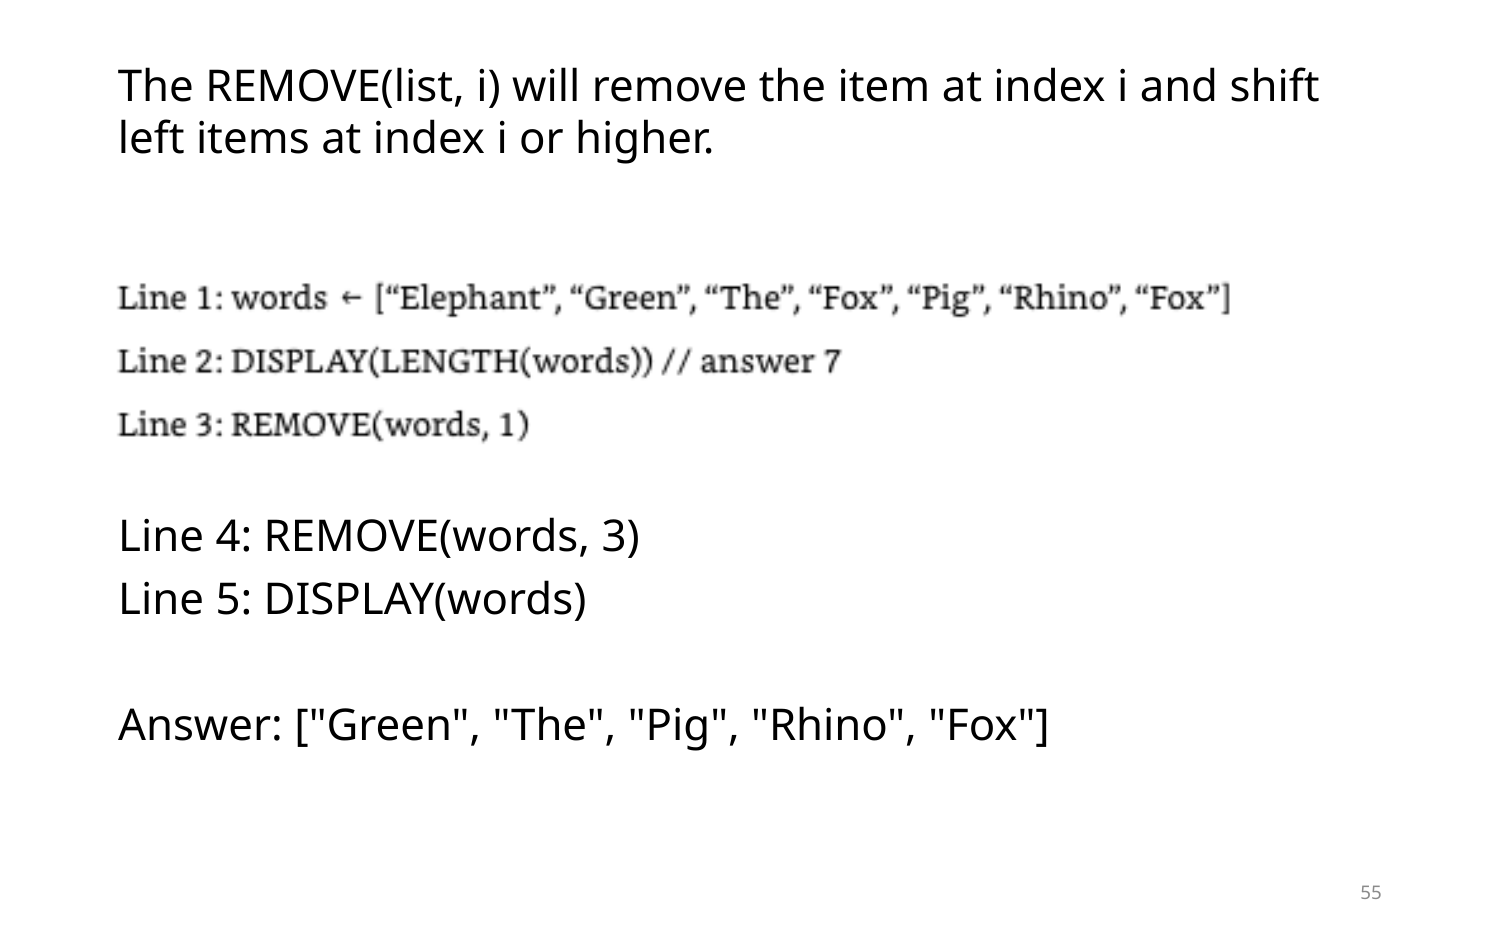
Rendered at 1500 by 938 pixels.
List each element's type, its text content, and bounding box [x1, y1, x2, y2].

picture [60, 249, 1440, 495]
slide_number 55 [1059, 868, 1397, 919]
list Line 4: REMOVE(words, 3) Line 5: DISPLAY(words) Answer: ["Green", "The", "Pig", "Rhino", "Fox"] [103, 495, 1397, 845]
text_box The REMOVE(list, i) will remove the item at index i and shift left items at index i or higher. [103, 50, 1397, 170]
